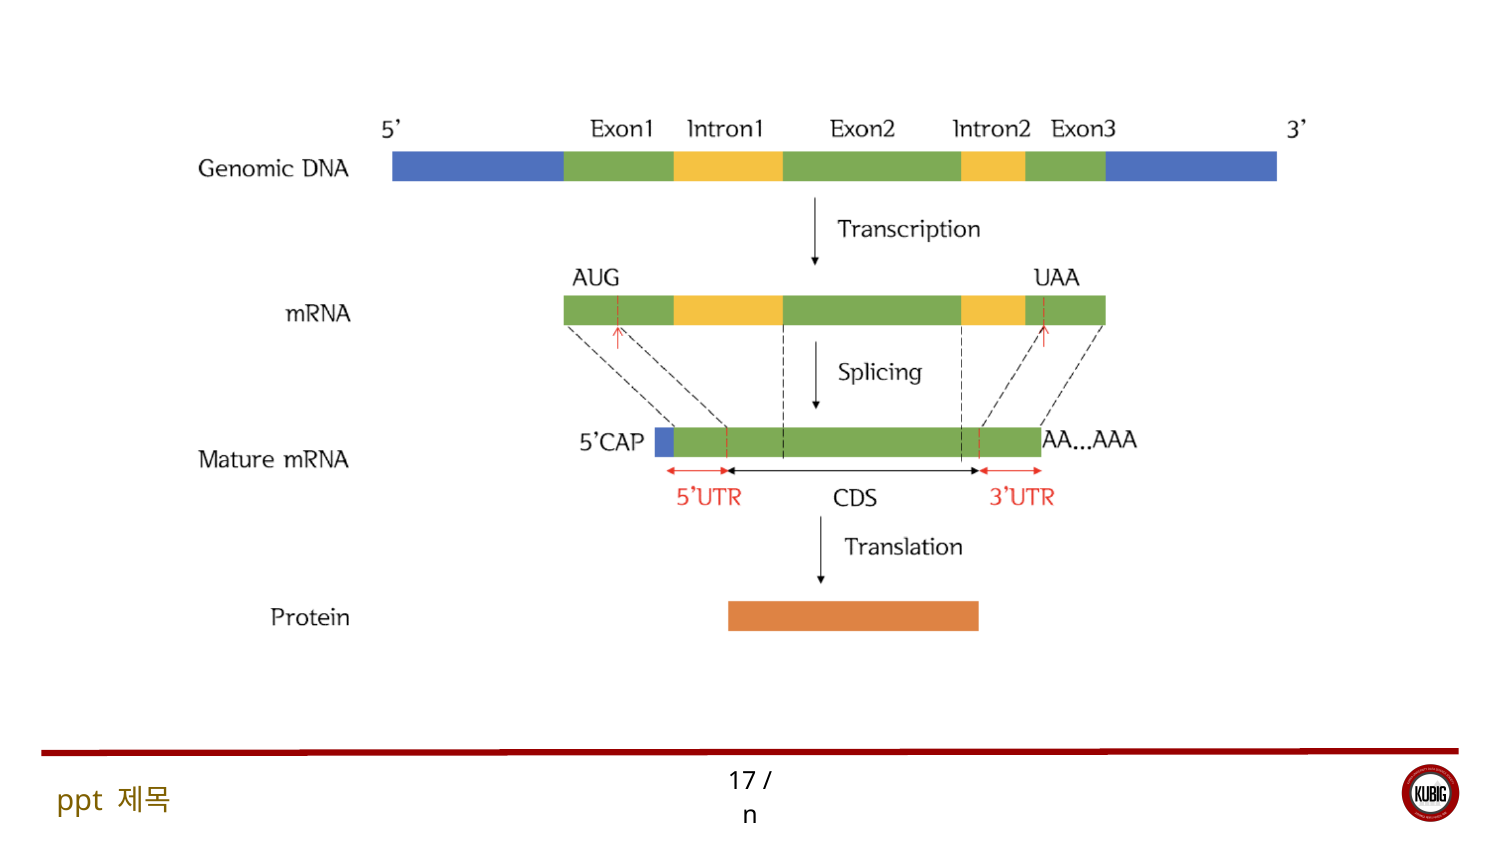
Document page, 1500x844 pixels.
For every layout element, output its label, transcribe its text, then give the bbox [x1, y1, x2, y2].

picture [170, 88, 1330, 661]
picture [1400, 763, 1460, 823]
slide_number 17 / n [705, 763, 795, 829]
